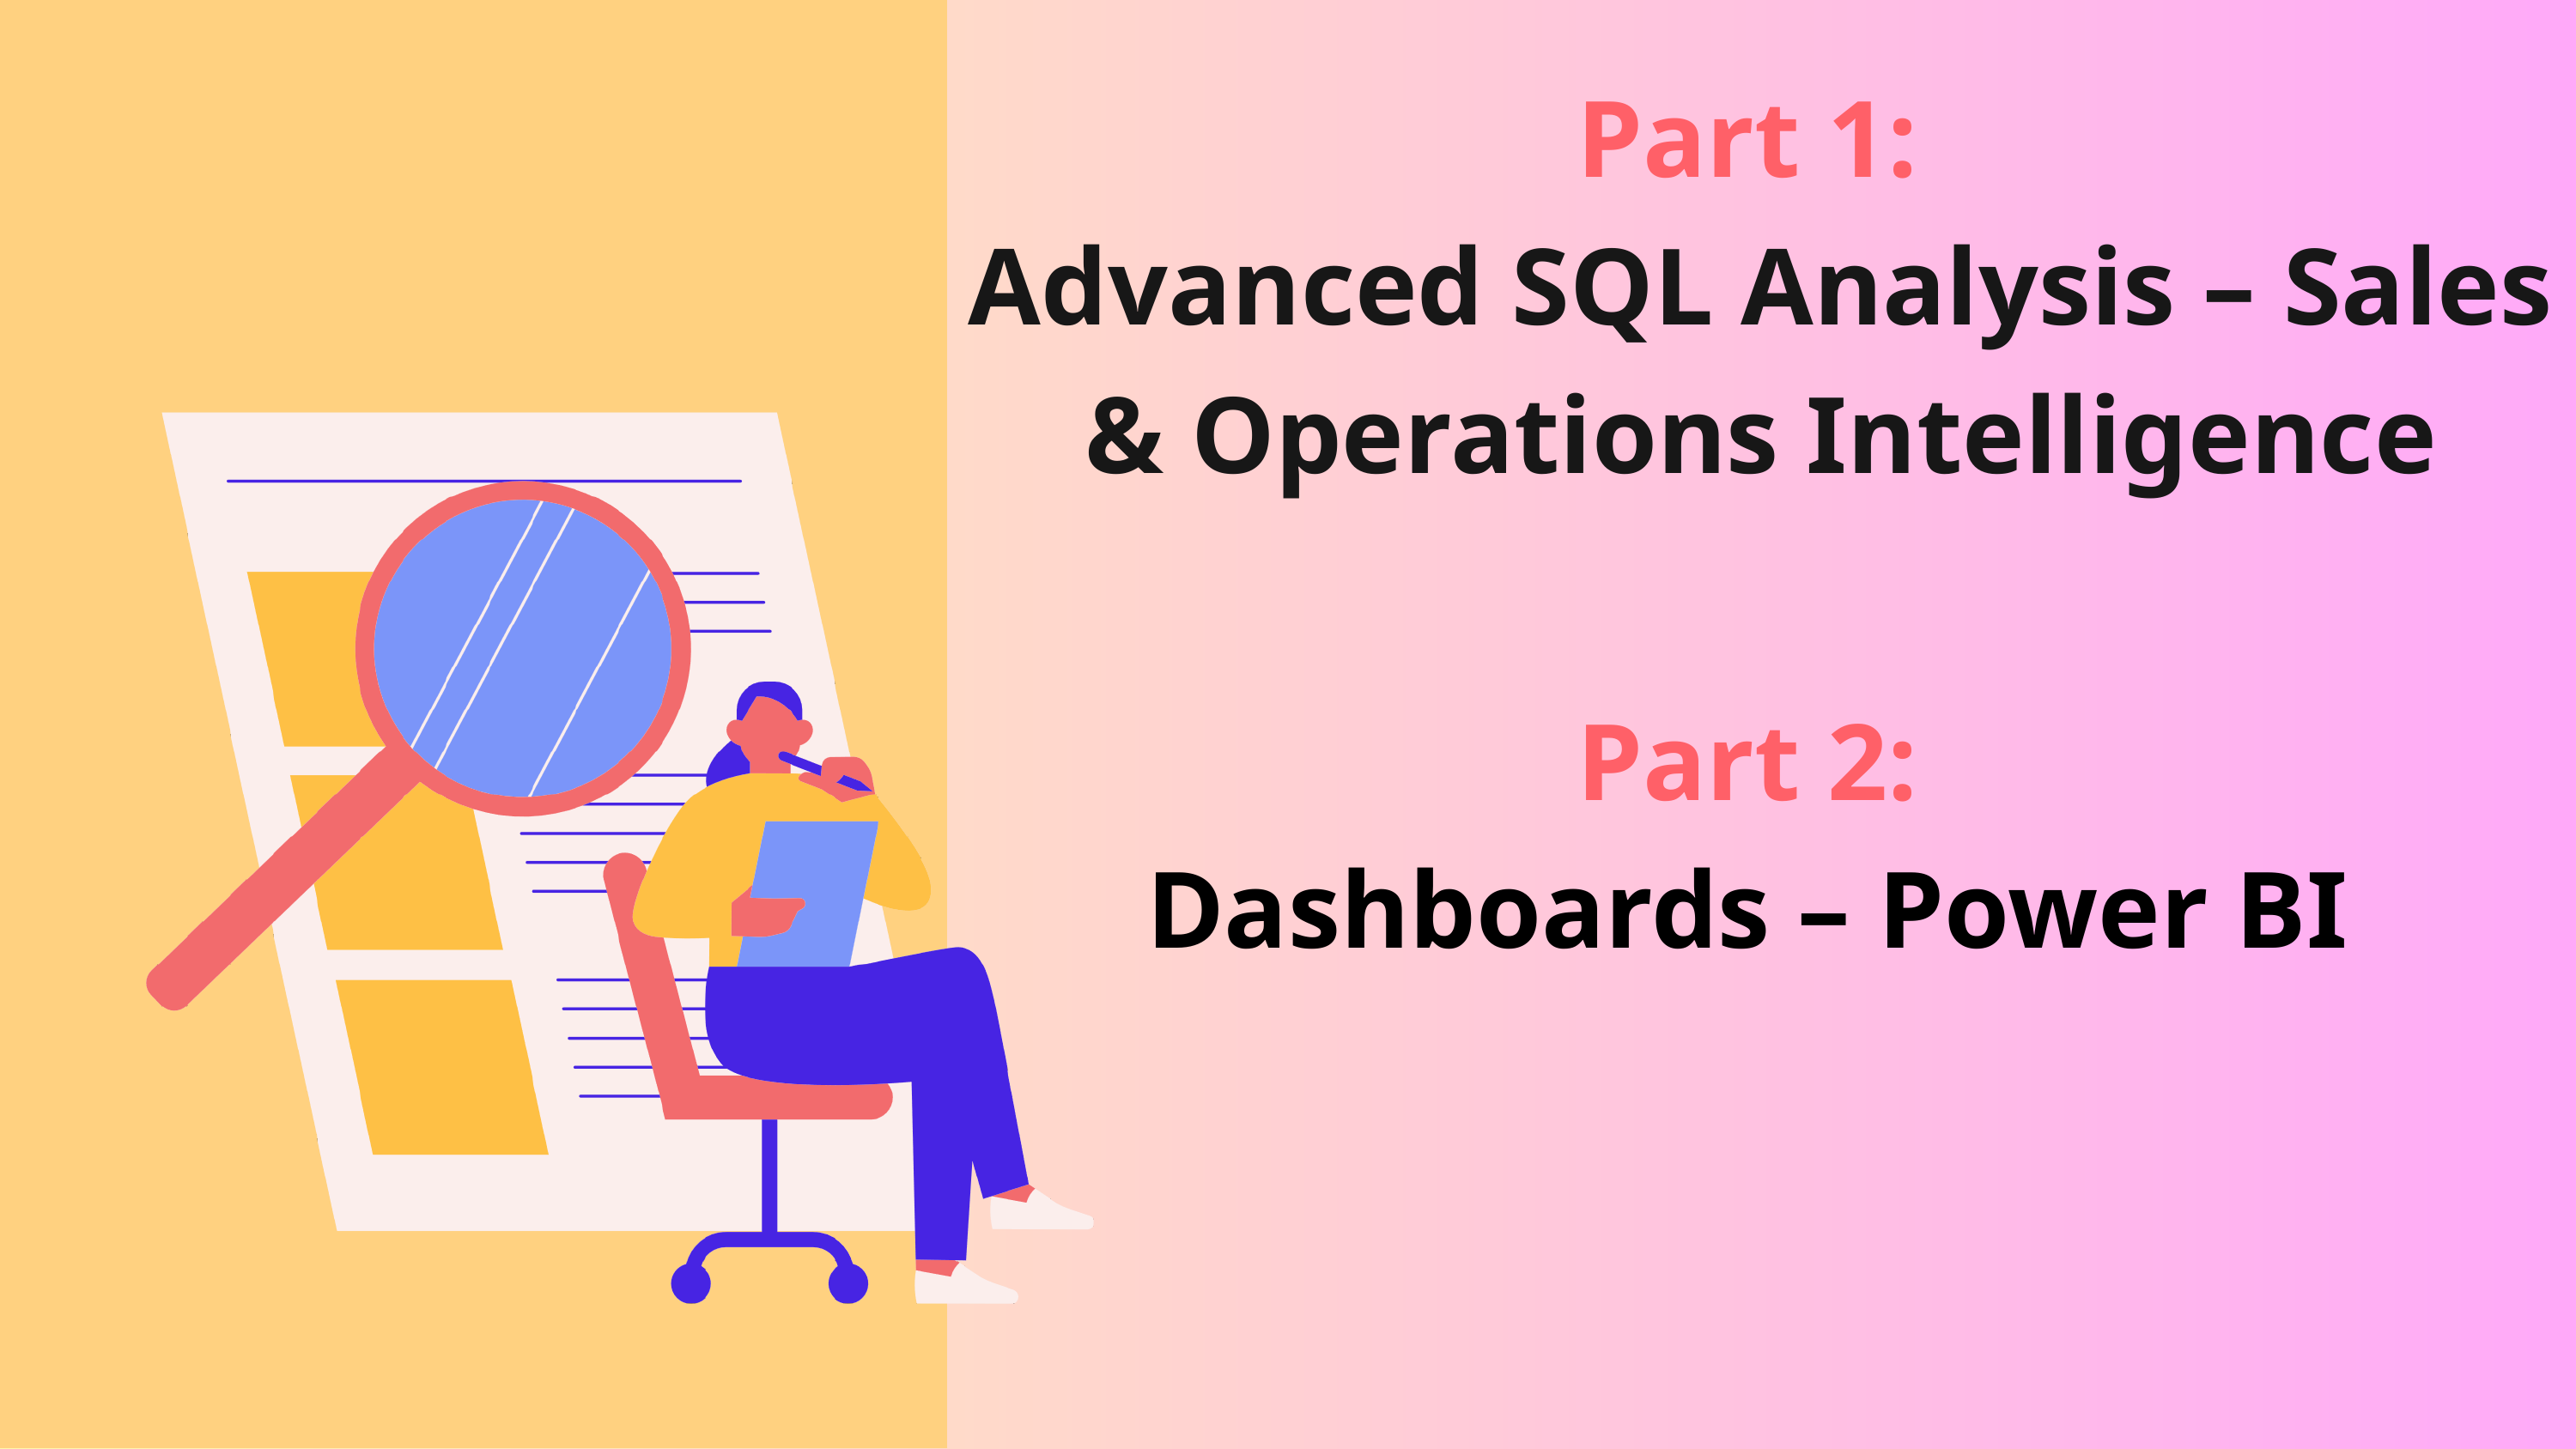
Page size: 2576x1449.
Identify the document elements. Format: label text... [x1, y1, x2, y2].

text_box Part 2: Dashboards – Power BI [952, 674, 2576, 1230]
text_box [0, 0, 947, 1449]
text_box Part 1: Advanced SQL Analysis – Sales & Operations Intelligence [952, 51, 2576, 674]
text_box [952, 1230, 1094, 1304]
